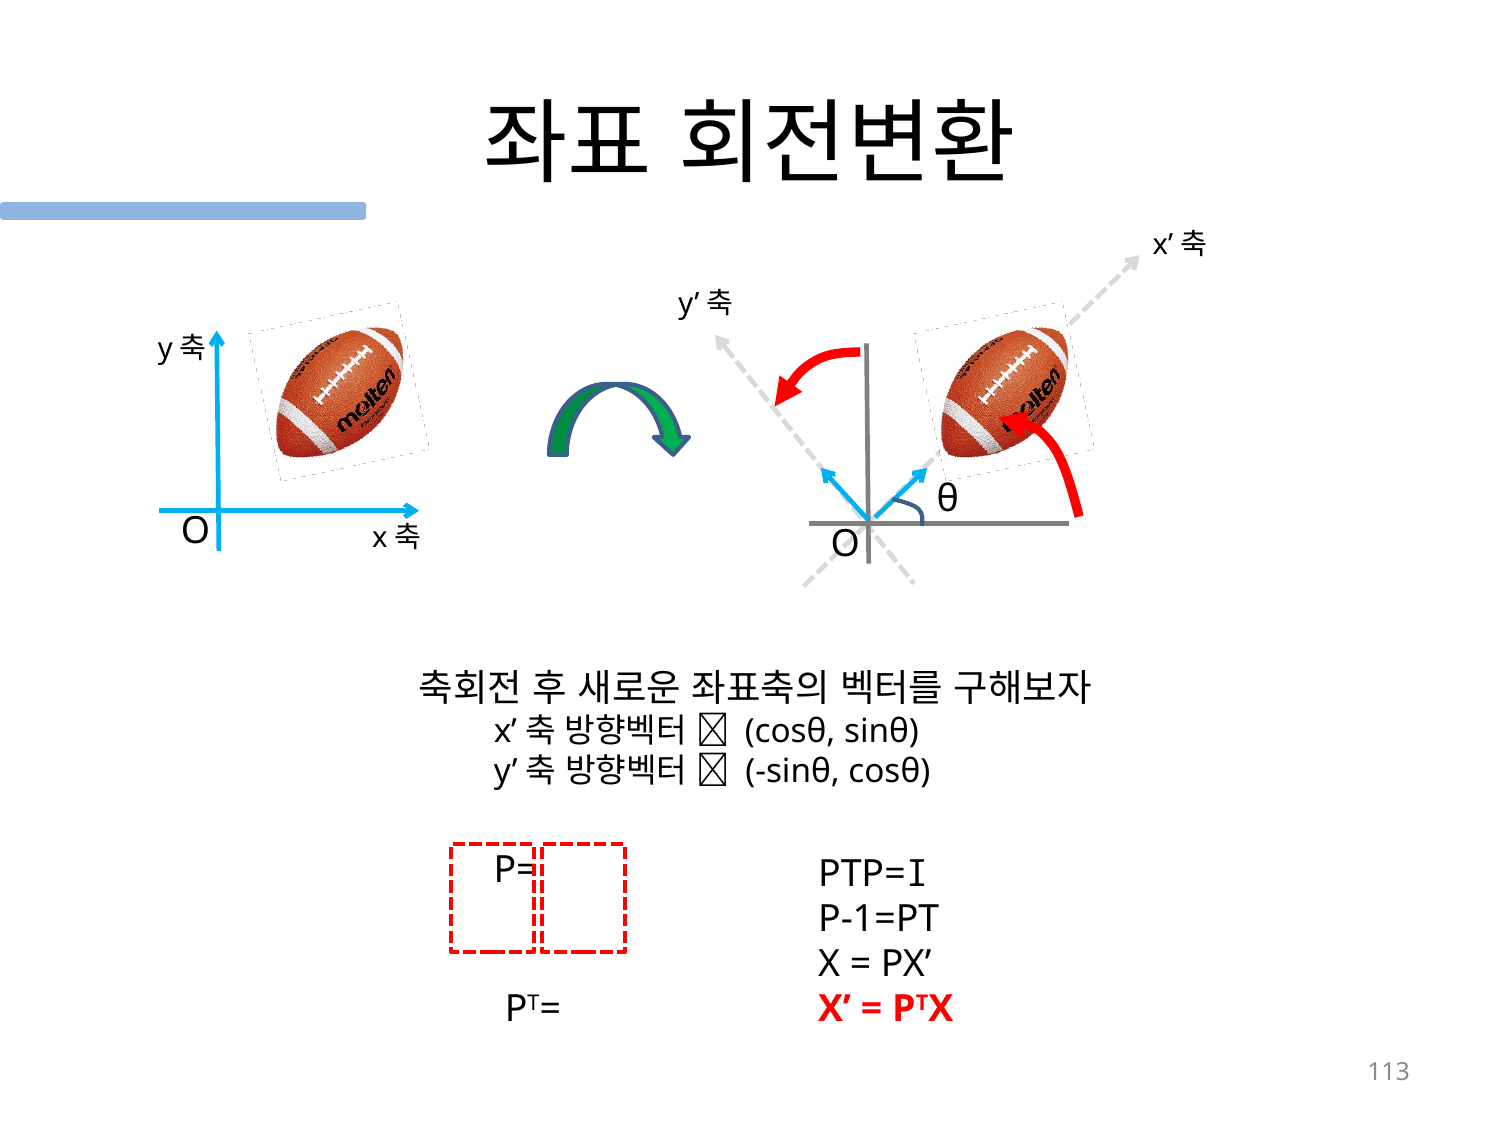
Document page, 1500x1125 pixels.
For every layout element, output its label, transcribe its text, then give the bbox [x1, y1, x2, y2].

text_box y축 [143, 321, 222, 372]
picture [249, 302, 429, 481]
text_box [803, 254, 1140, 587]
slide_number 113 [1074, 1042, 1425, 1103]
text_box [714, 334, 798, 585]
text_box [874, 467, 928, 518]
text_box PTP=I P-1=PT X = PX’ X’ = PTX [803, 841, 969, 1037]
text_box [540, 842, 627, 954]
title 좌표 회전변환 [75, 45, 1425, 233]
text_box y’축 [663, 277, 749, 328]
text_box x축 [357, 511, 437, 561]
text_box 축회전 후 새로운 좌표축의 벡터를 구해보자 x’축 방향벡터  (cosθ, sinθ) y’축 방향벡터  (-sinθ, cosθ) [403, 656, 1108, 797]
text_box [546, 381, 691, 457]
text_box O [166, 519, 226, 559]
text_box [449, 842, 536, 954]
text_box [820, 467, 869, 521]
picture [927, 315, 1080, 467]
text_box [216, 330, 220, 510]
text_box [216, 519, 220, 552]
text_box O [166, 498, 211, 510]
text_box x’축 [1137, 217, 1222, 268]
text_box [0, 200, 369, 222]
